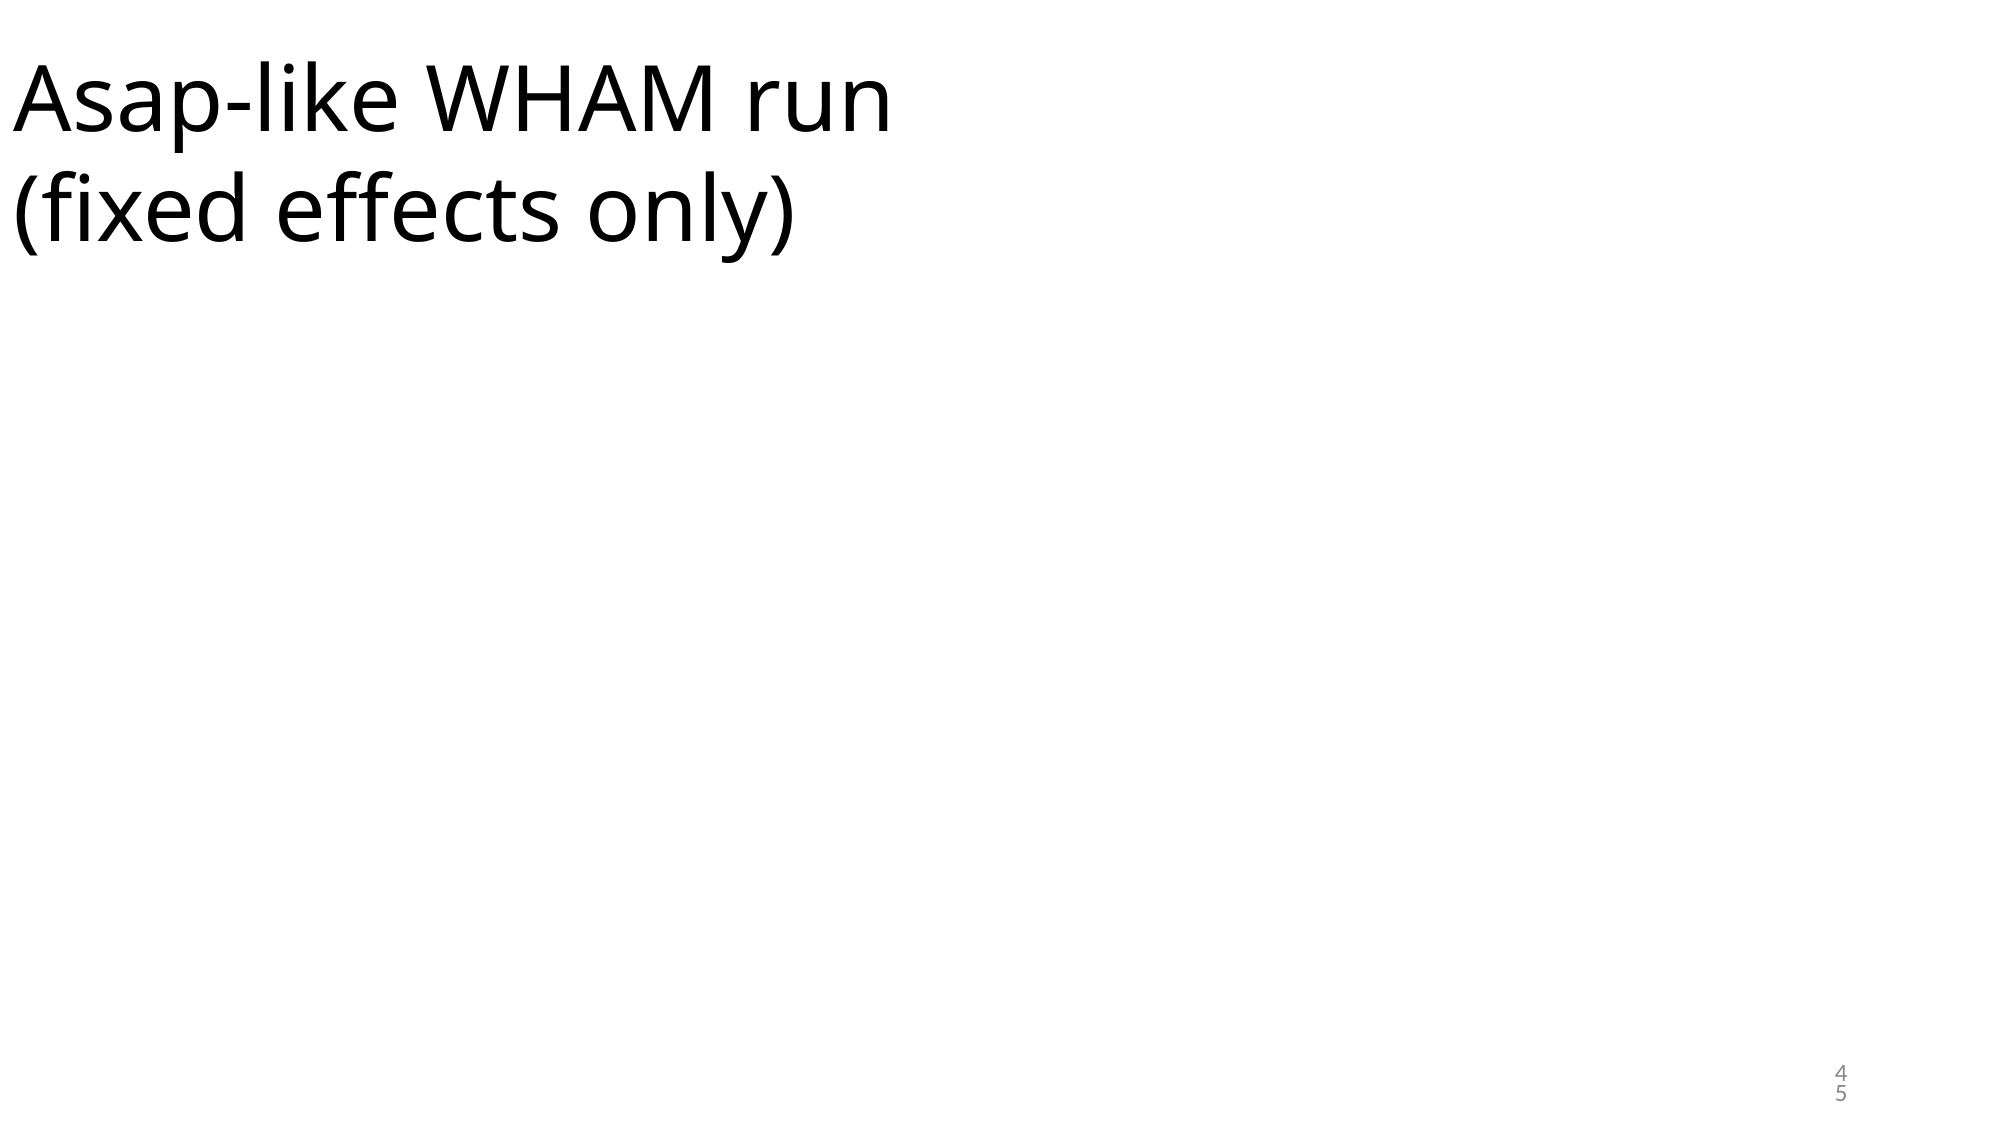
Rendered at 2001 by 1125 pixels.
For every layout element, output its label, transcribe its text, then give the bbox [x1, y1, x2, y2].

title Asap-like WHAM run (fixed effects only) [13, 40, 1134, 155]
slide_number 45 [1815, 1060, 1856, 1090]
